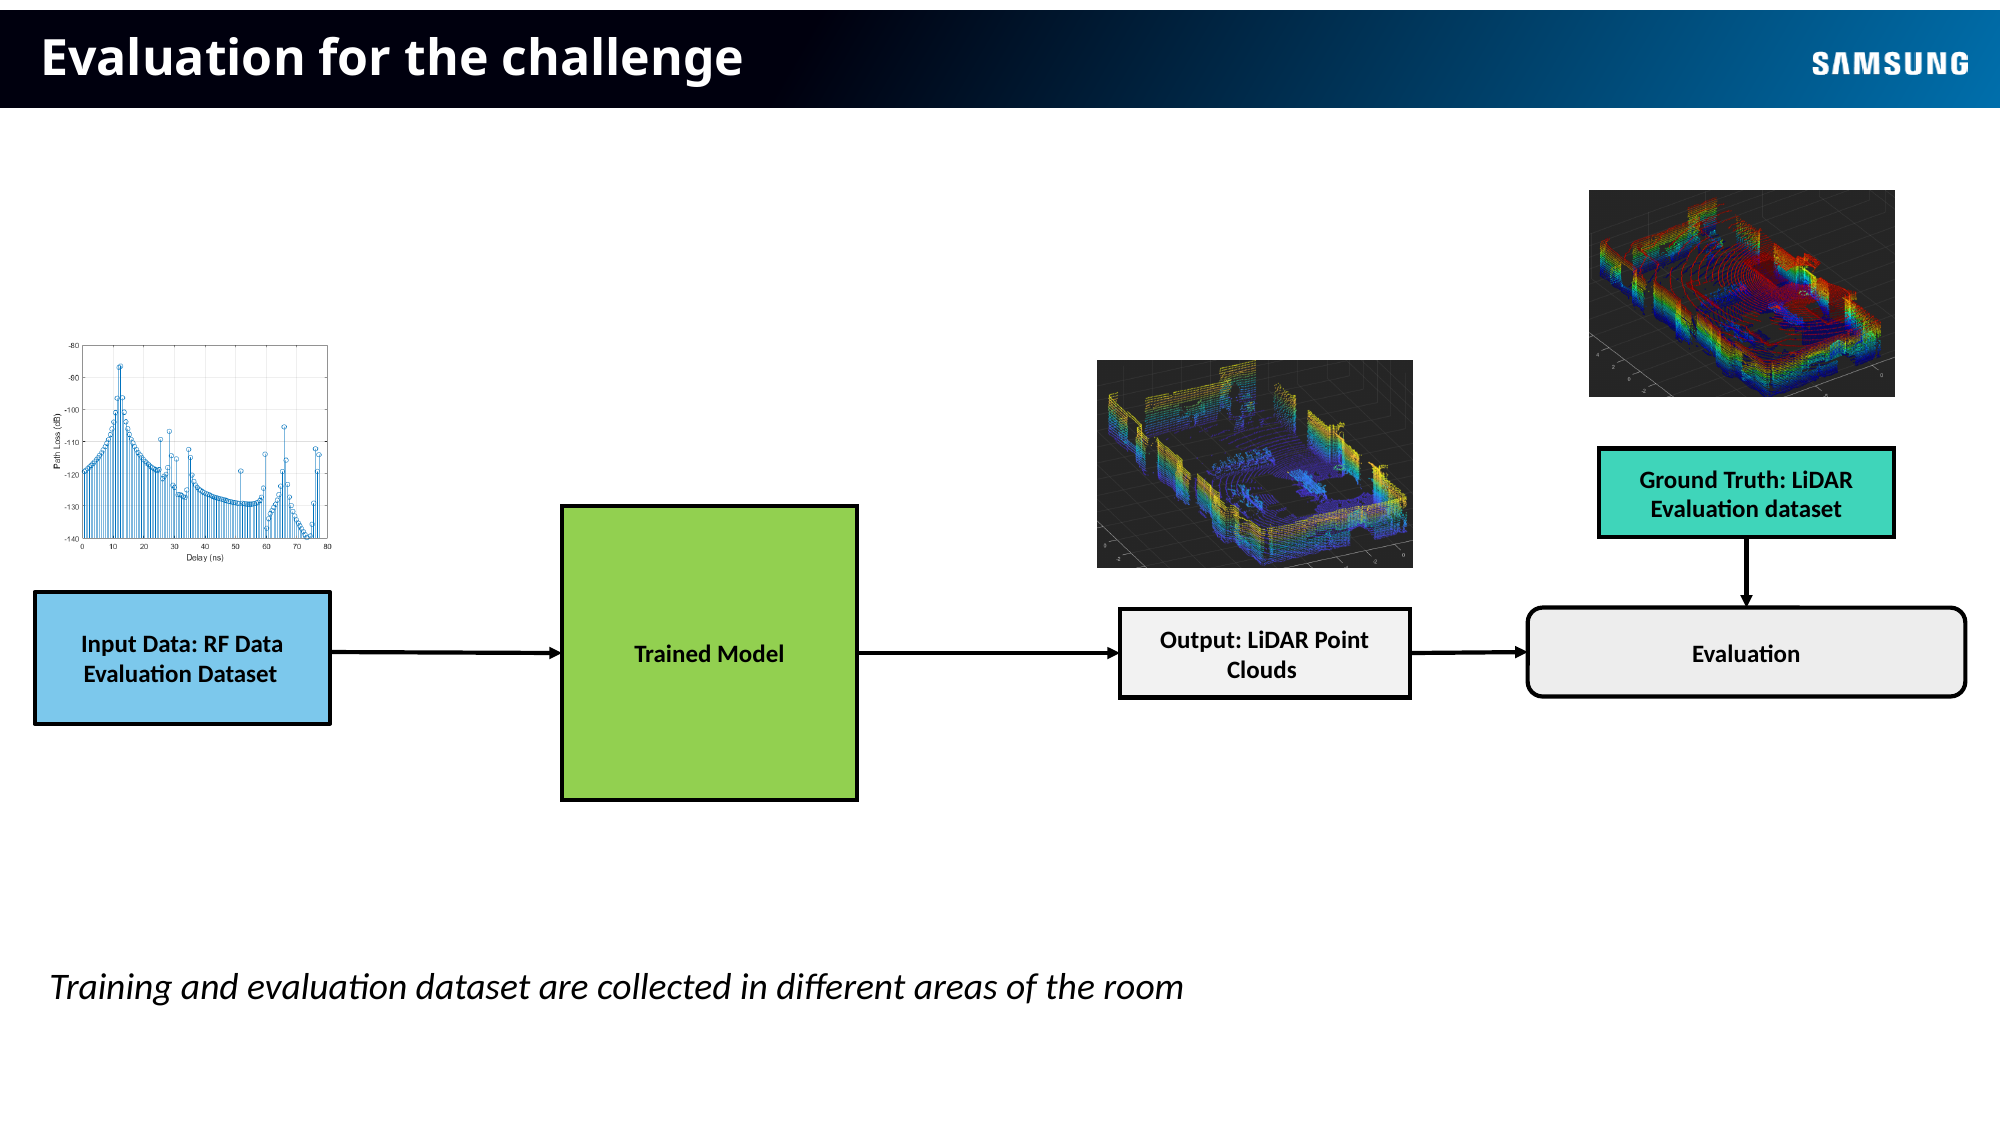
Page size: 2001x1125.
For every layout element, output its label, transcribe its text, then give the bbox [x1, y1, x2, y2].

text_box Input Data: RF Data Evaluation Dataset [34, 592, 331, 724]
text_box Trained Model [561, 506, 858, 800]
text_box Ground Truth: LiDAR Evaluation dataset [1598, 448, 1895, 538]
text_box Output: LiDAR Point Clouds [1119, 608, 1410, 698]
text_box Evaluation for the challenge [25, 26, 1528, 84]
picture [1097, 360, 1413, 568]
picture [1589, 190, 1895, 398]
text_box Training and evaluation dataset are collected in different areas of the room [34, 955, 1547, 1015]
text_box Evaluation [1527, 607, 1966, 697]
picture [41, 327, 357, 564]
